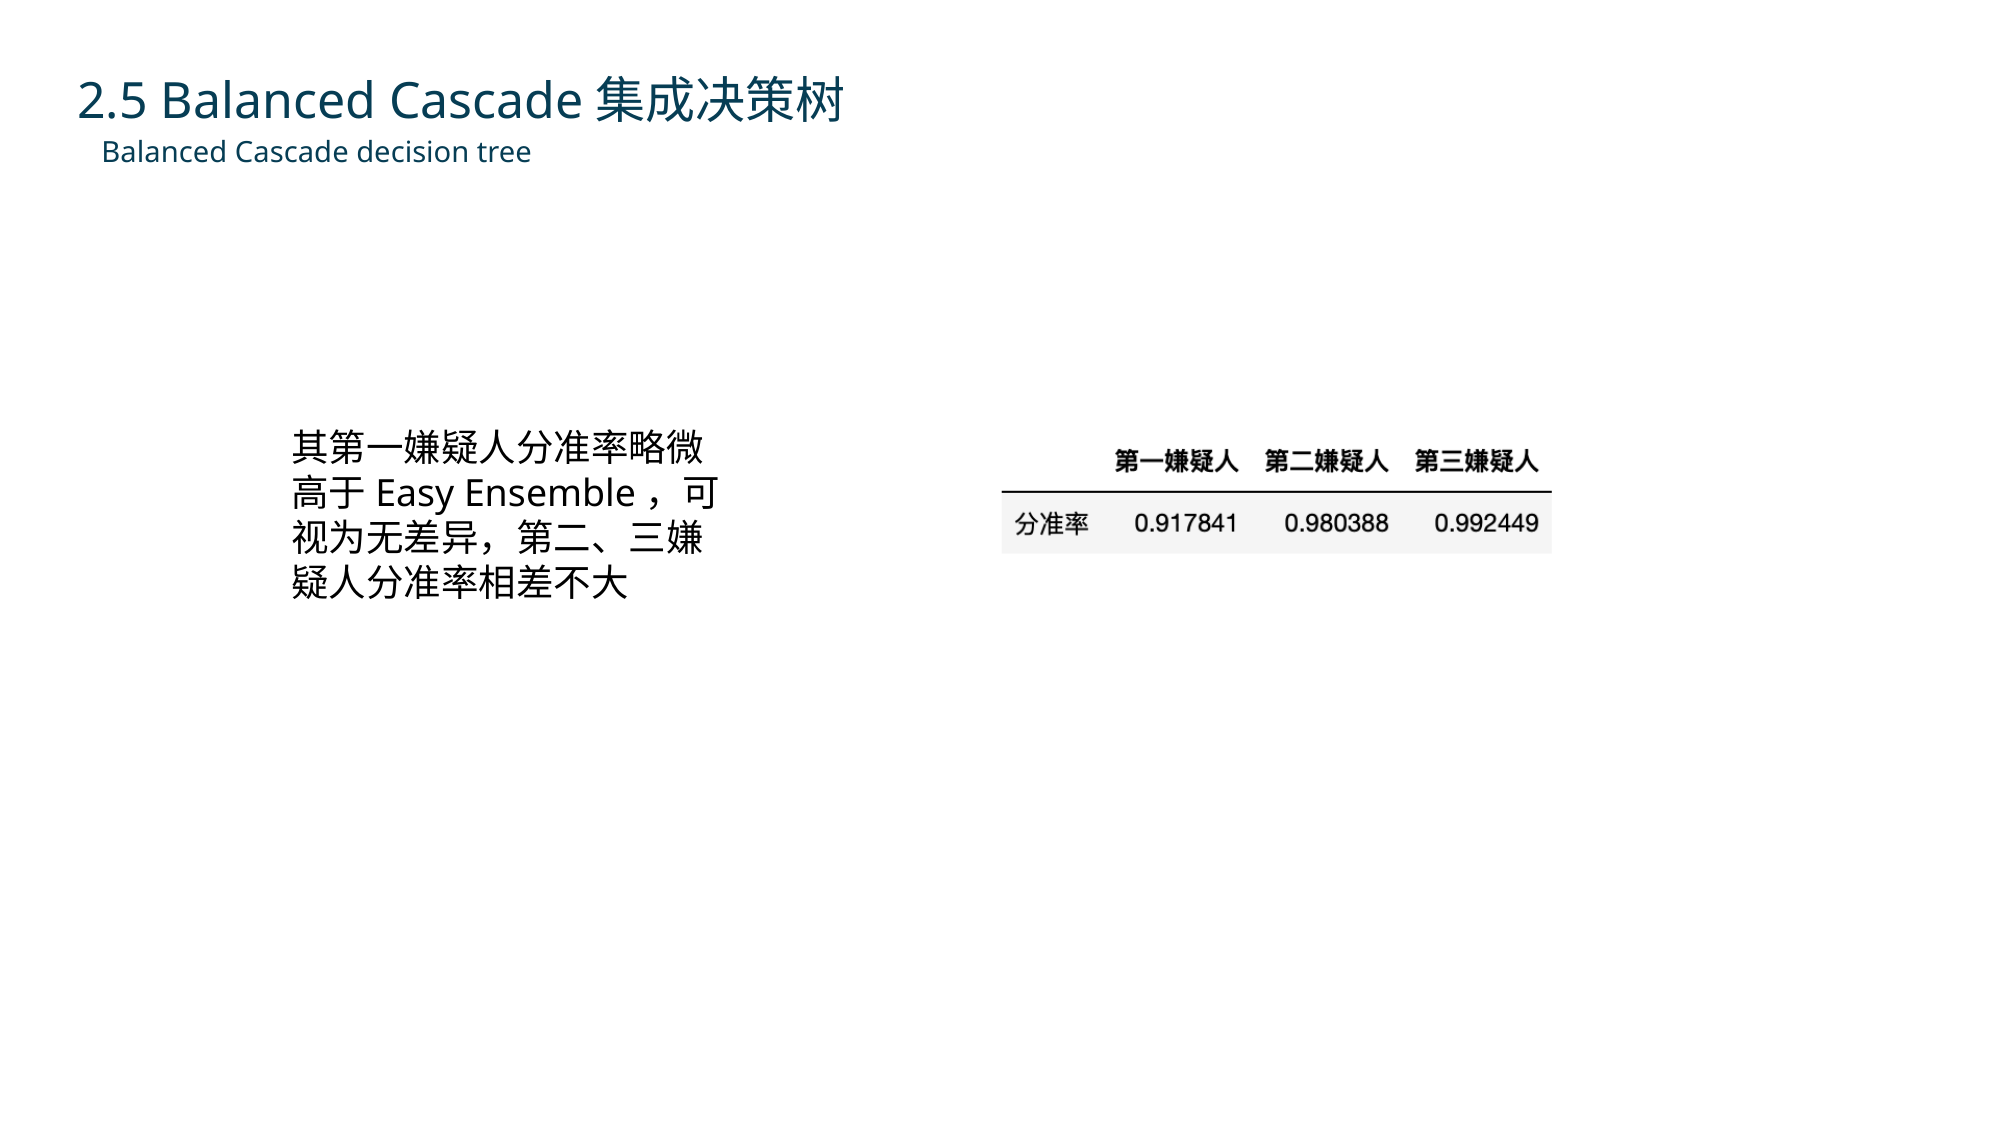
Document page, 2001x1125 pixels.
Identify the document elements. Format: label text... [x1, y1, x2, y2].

text_box Balanced Cascade decision tree [101, 120, 556, 176]
picture [982, 427, 1606, 563]
text_box 其第一嫌疑人分准率略微高于Easy Ensemble，可视为无差异，第二、三嫌疑人分准率相差不大 [276, 416, 752, 612]
text_box 2.5 Balanced Cascade集成决策树 [77, 53, 846, 137]
